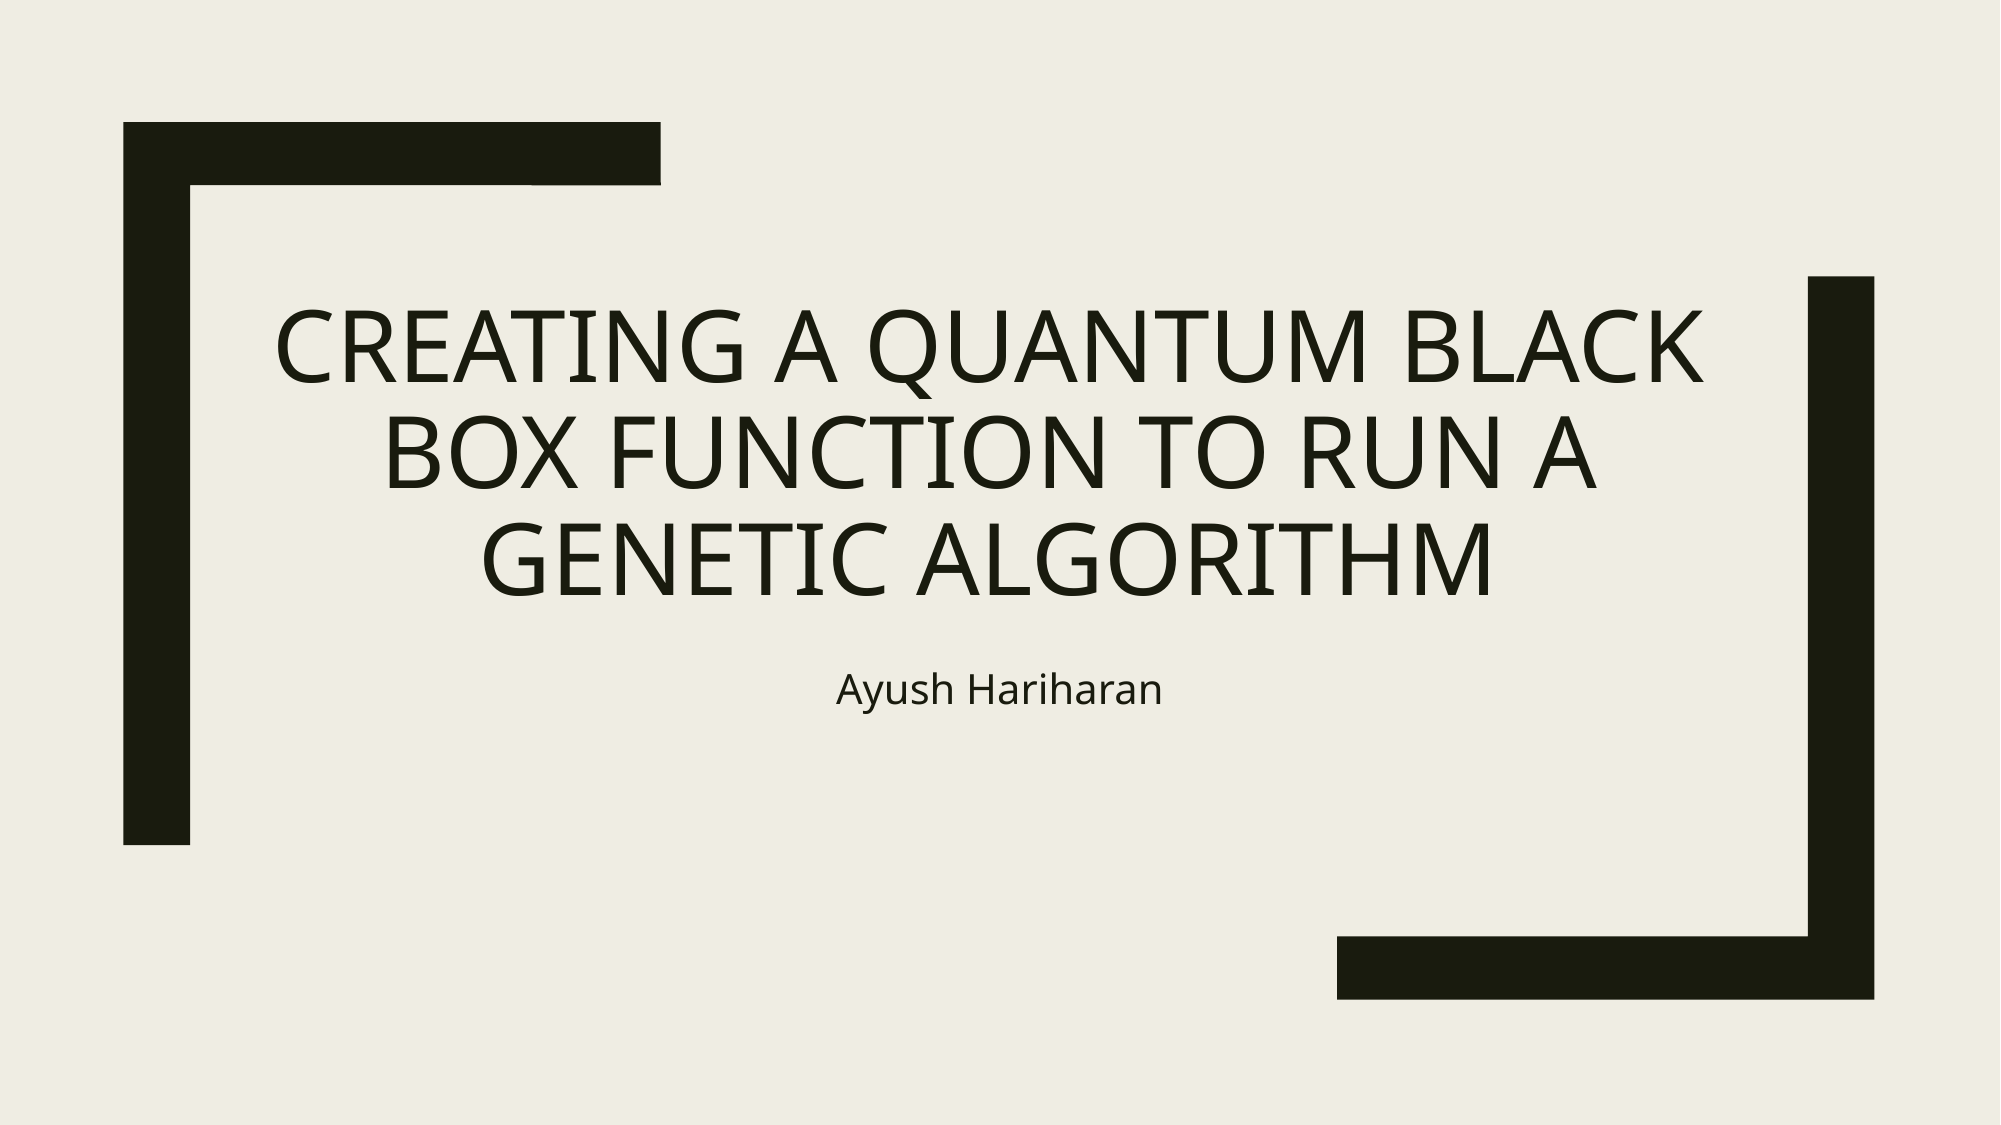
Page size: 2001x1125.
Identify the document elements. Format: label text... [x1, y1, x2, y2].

title Creating a quantum black box function to run a genetic algorithm [204, 280, 1774, 625]
subtitle Ayush Hariharan [439, 649, 1561, 828]
